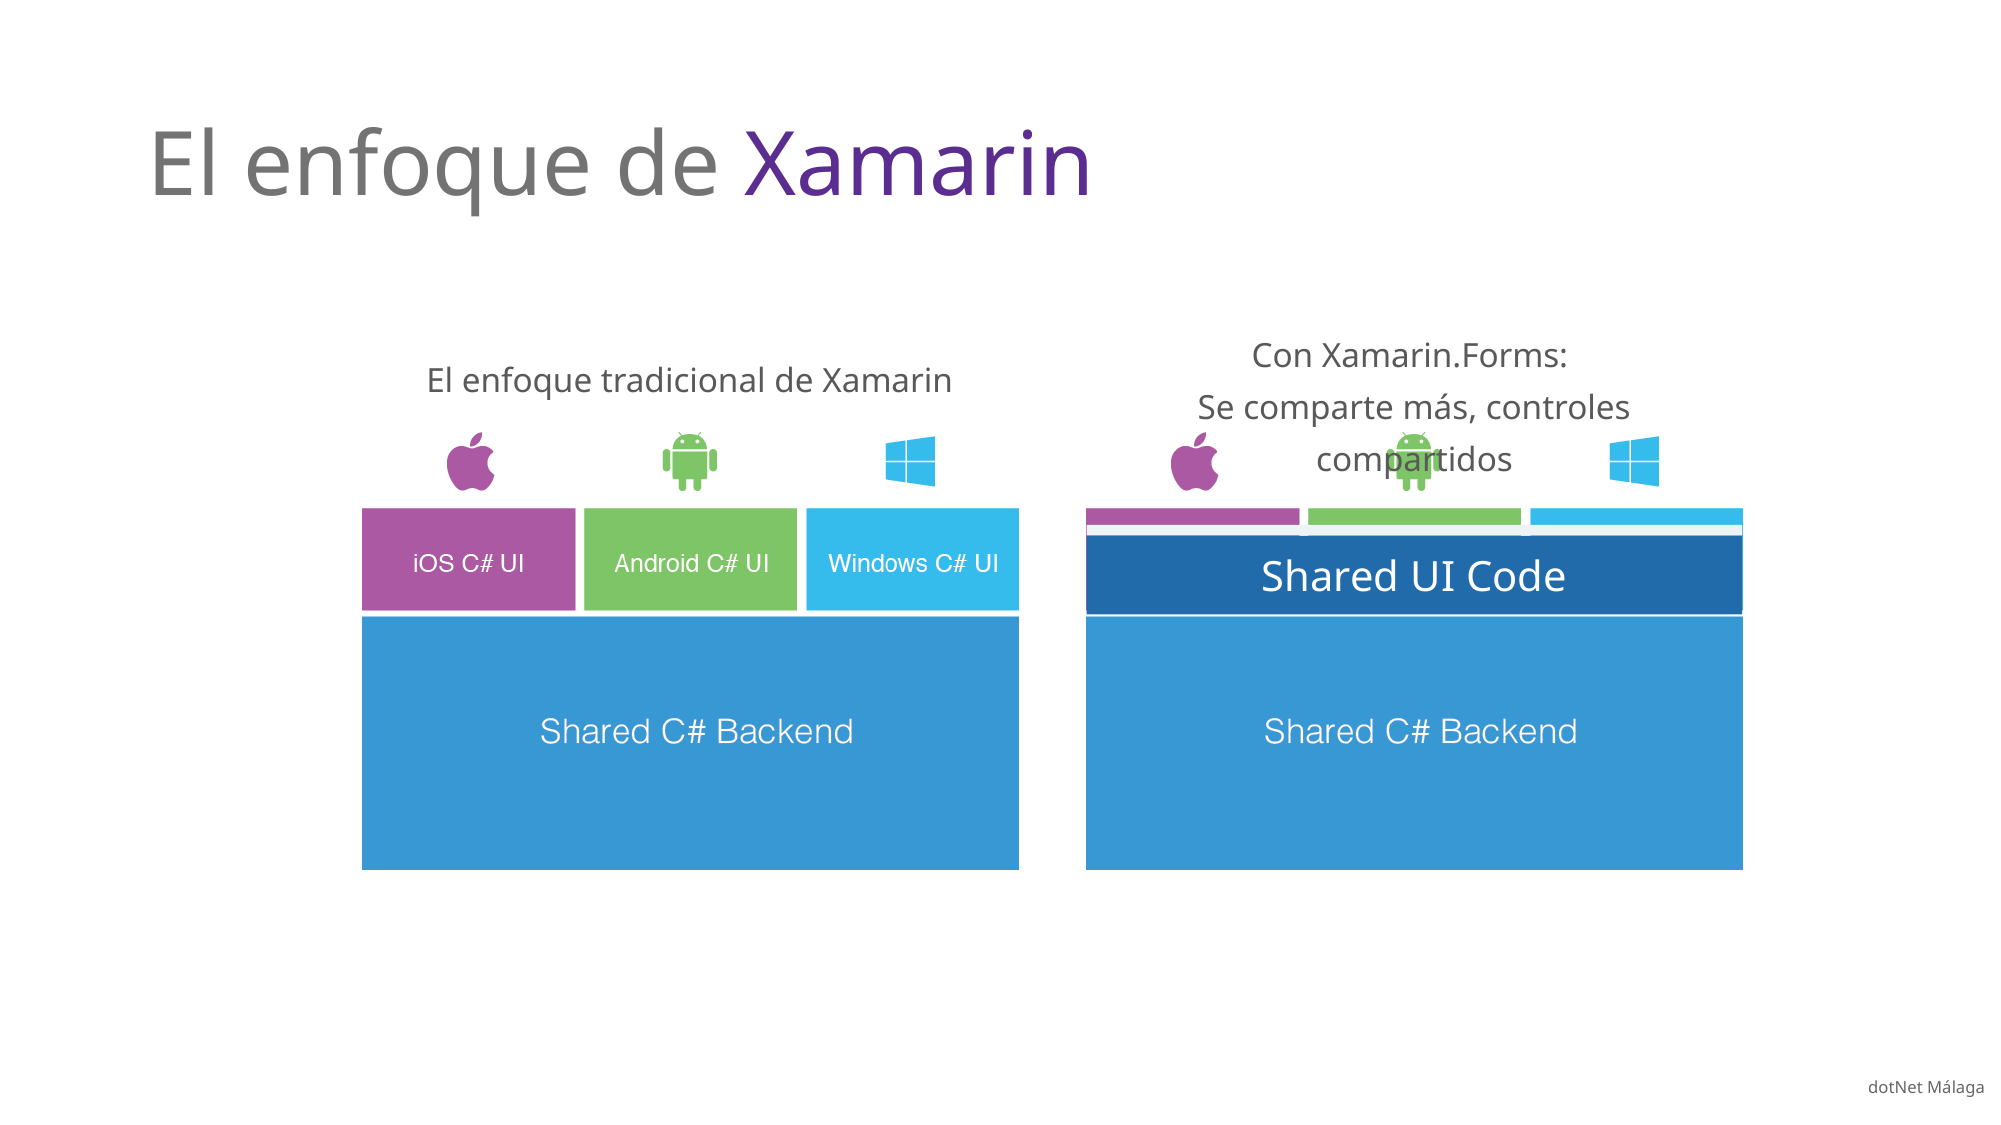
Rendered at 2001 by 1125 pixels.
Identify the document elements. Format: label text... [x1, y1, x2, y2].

picture [1086, 432, 1743, 870]
text_box El enfoque de Xamarin [132, 113, 1247, 207]
text_box El enfoque tradicional de Xamarin [362, 340, 1018, 407]
picture [362, 432, 1019, 870]
text_box Con Xamarin.Forms: Se comparte más, controles compartidos [1086, 314, 1743, 432]
